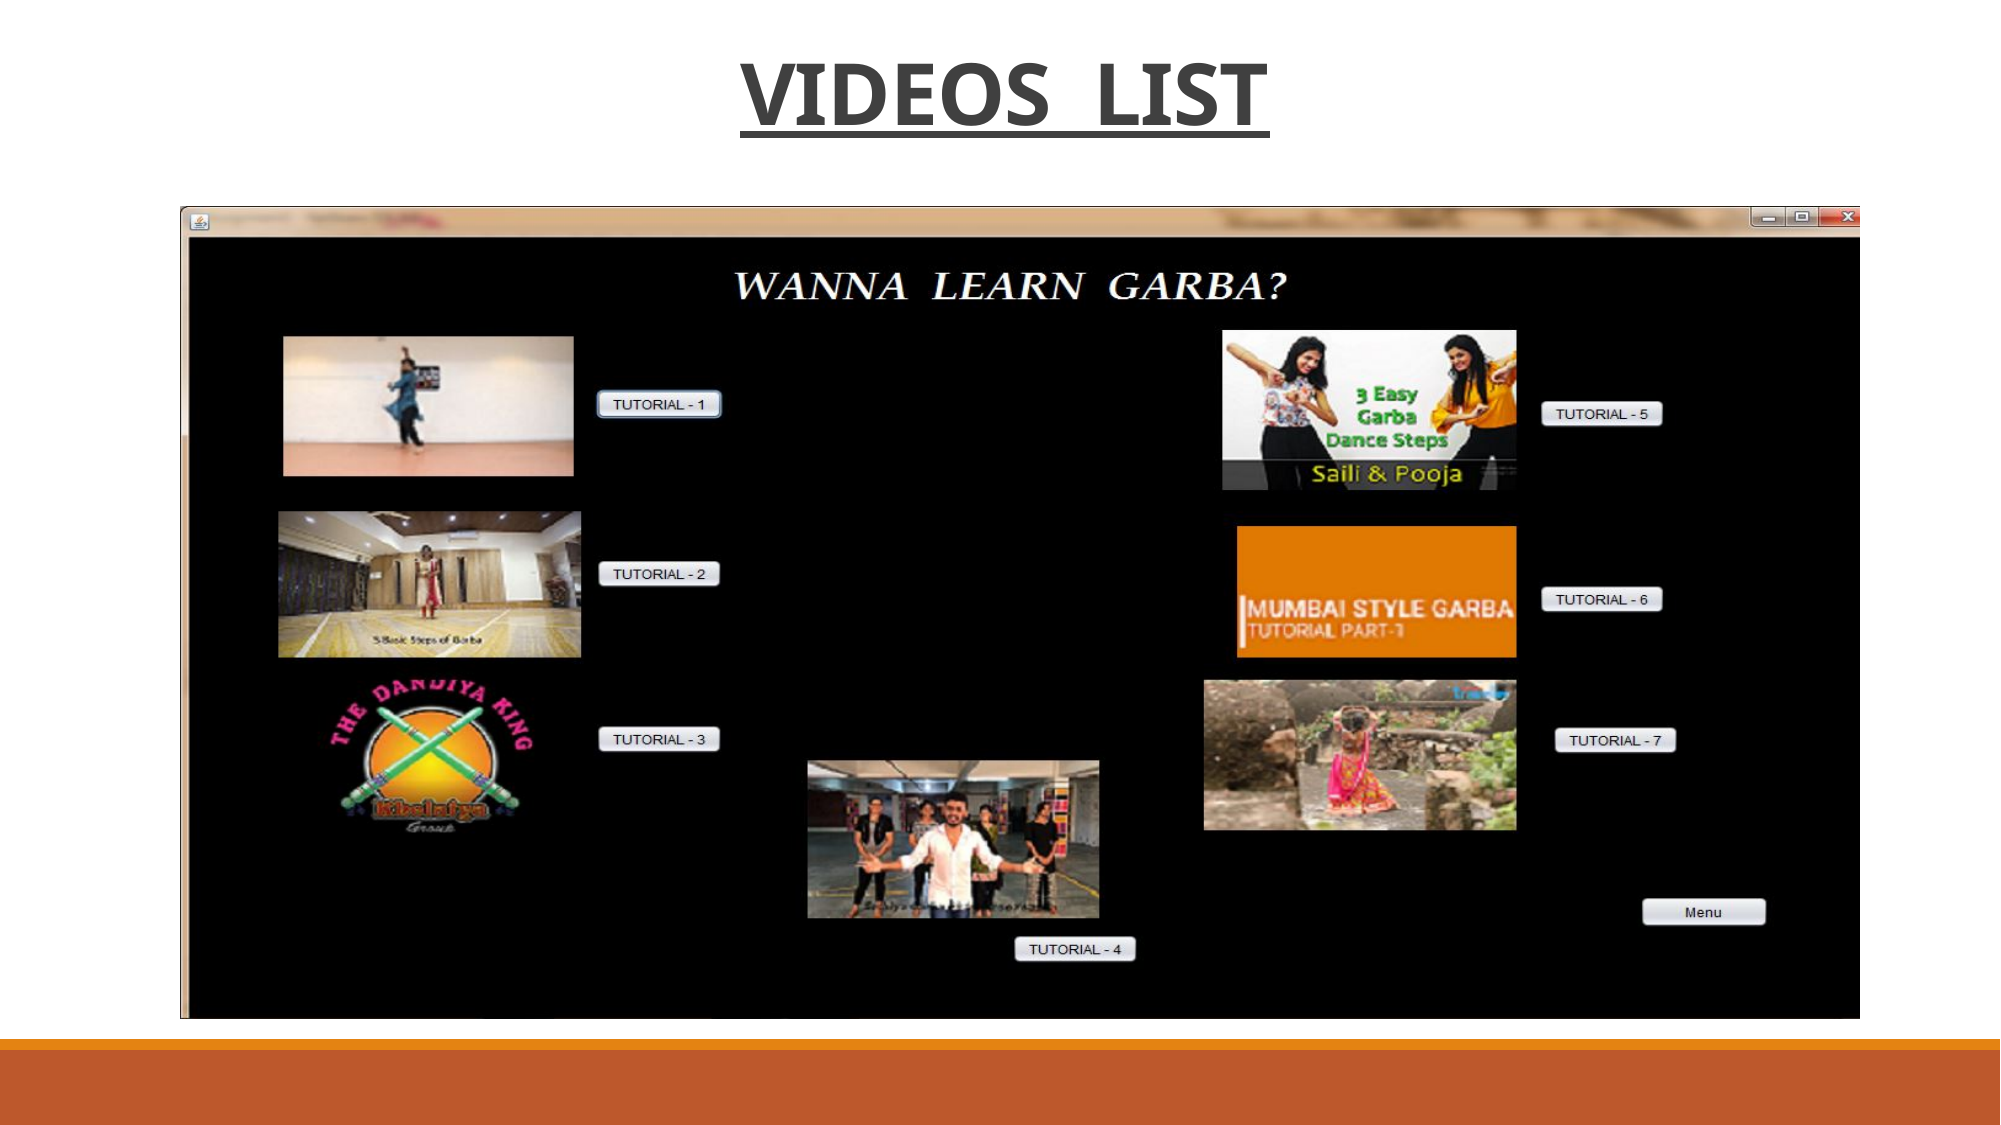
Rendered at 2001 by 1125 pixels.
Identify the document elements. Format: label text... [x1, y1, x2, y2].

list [179, 206, 1860, 1019]
title VIDEOS LIST [180, 47, 1830, 150]
